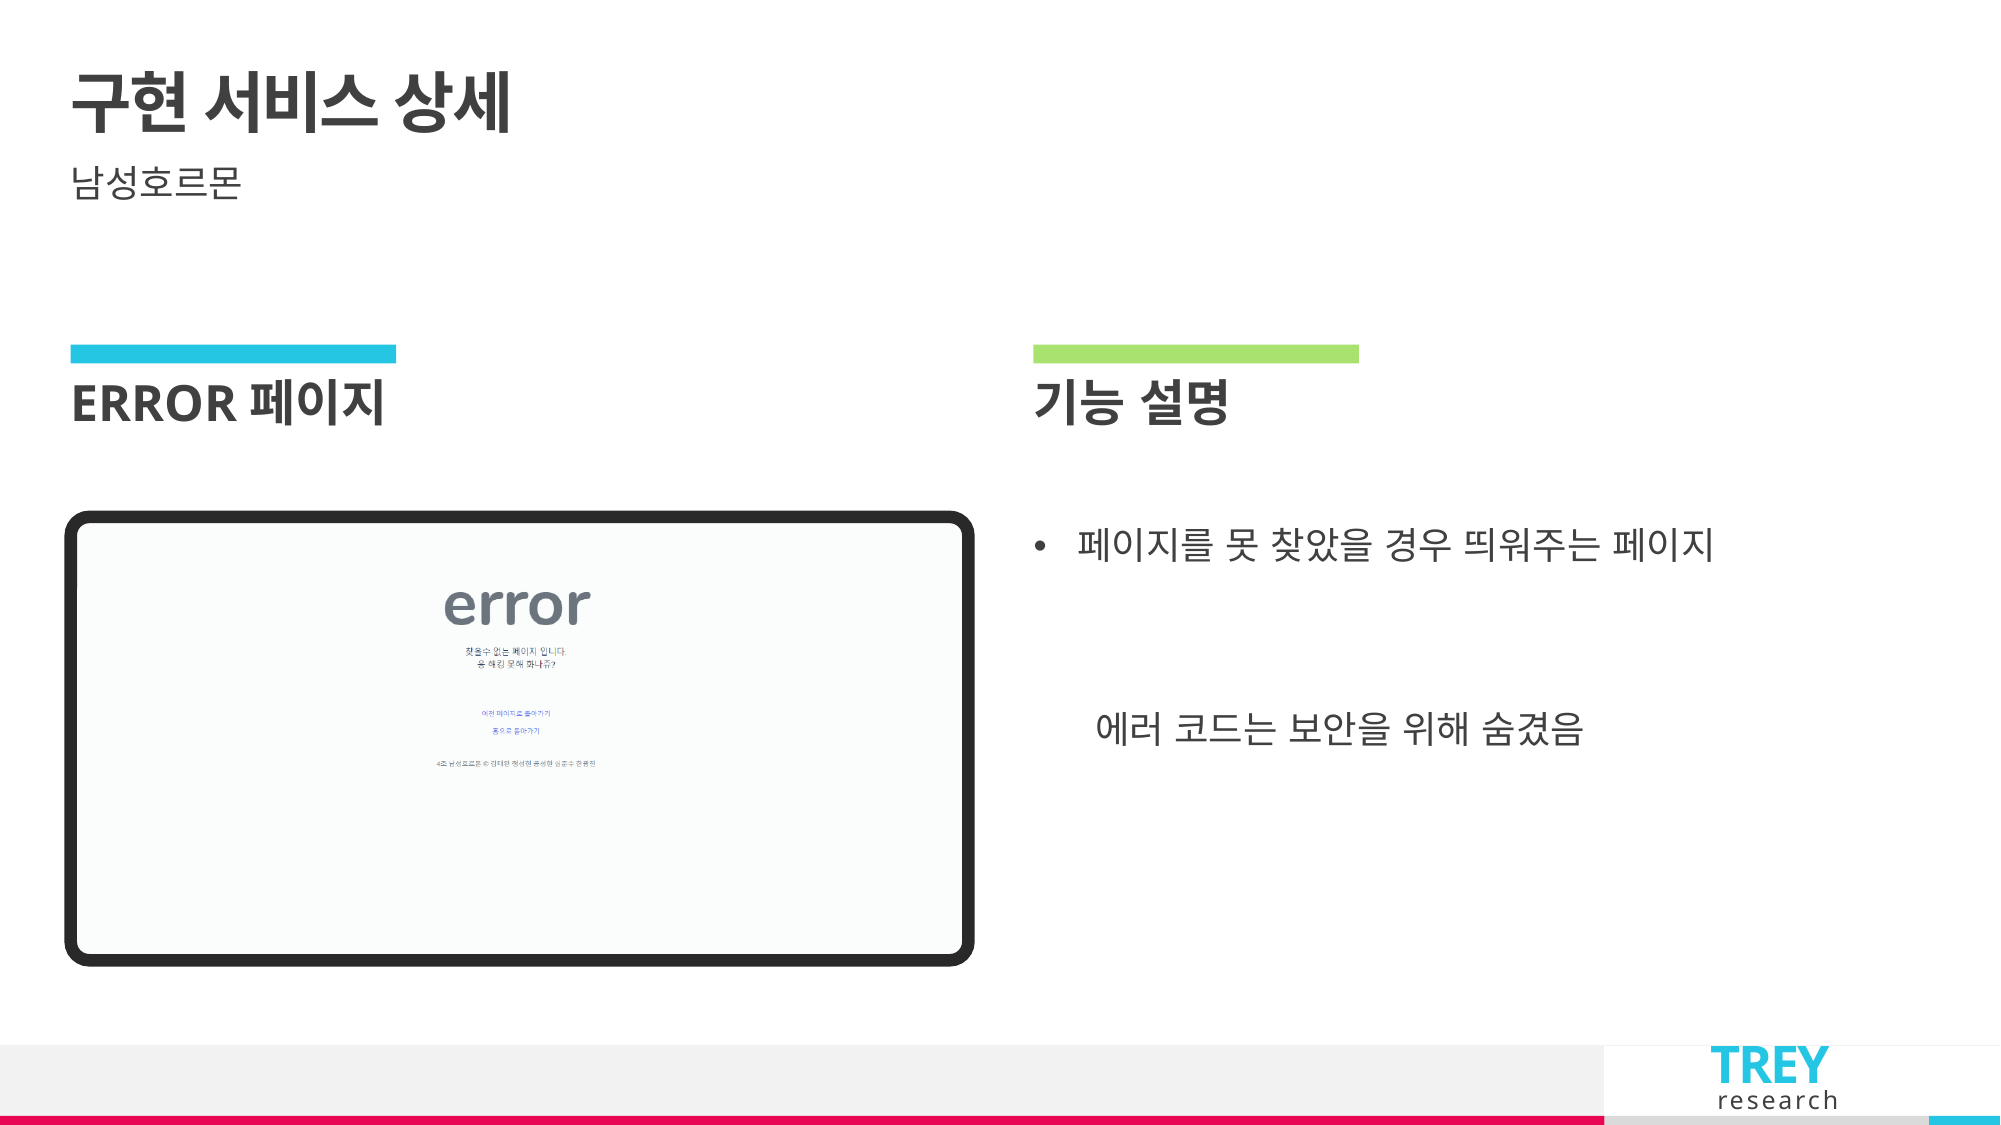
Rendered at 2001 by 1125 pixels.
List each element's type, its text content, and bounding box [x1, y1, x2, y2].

list 페이지를 못 찾았을 경우 띄워주는 페이지 에러 코드는 보안을 위해 숨겼음 [1033, 461, 1932, 1016]
list ERROR페이지 [70, 378, 969, 438]
list 남성호르몬 [70, 165, 1931, 225]
title 구현 서비스 상세 [70, 70, 1932, 142]
list 기능 설명 [1033, 378, 1932, 438]
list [70, 516, 969, 961]
